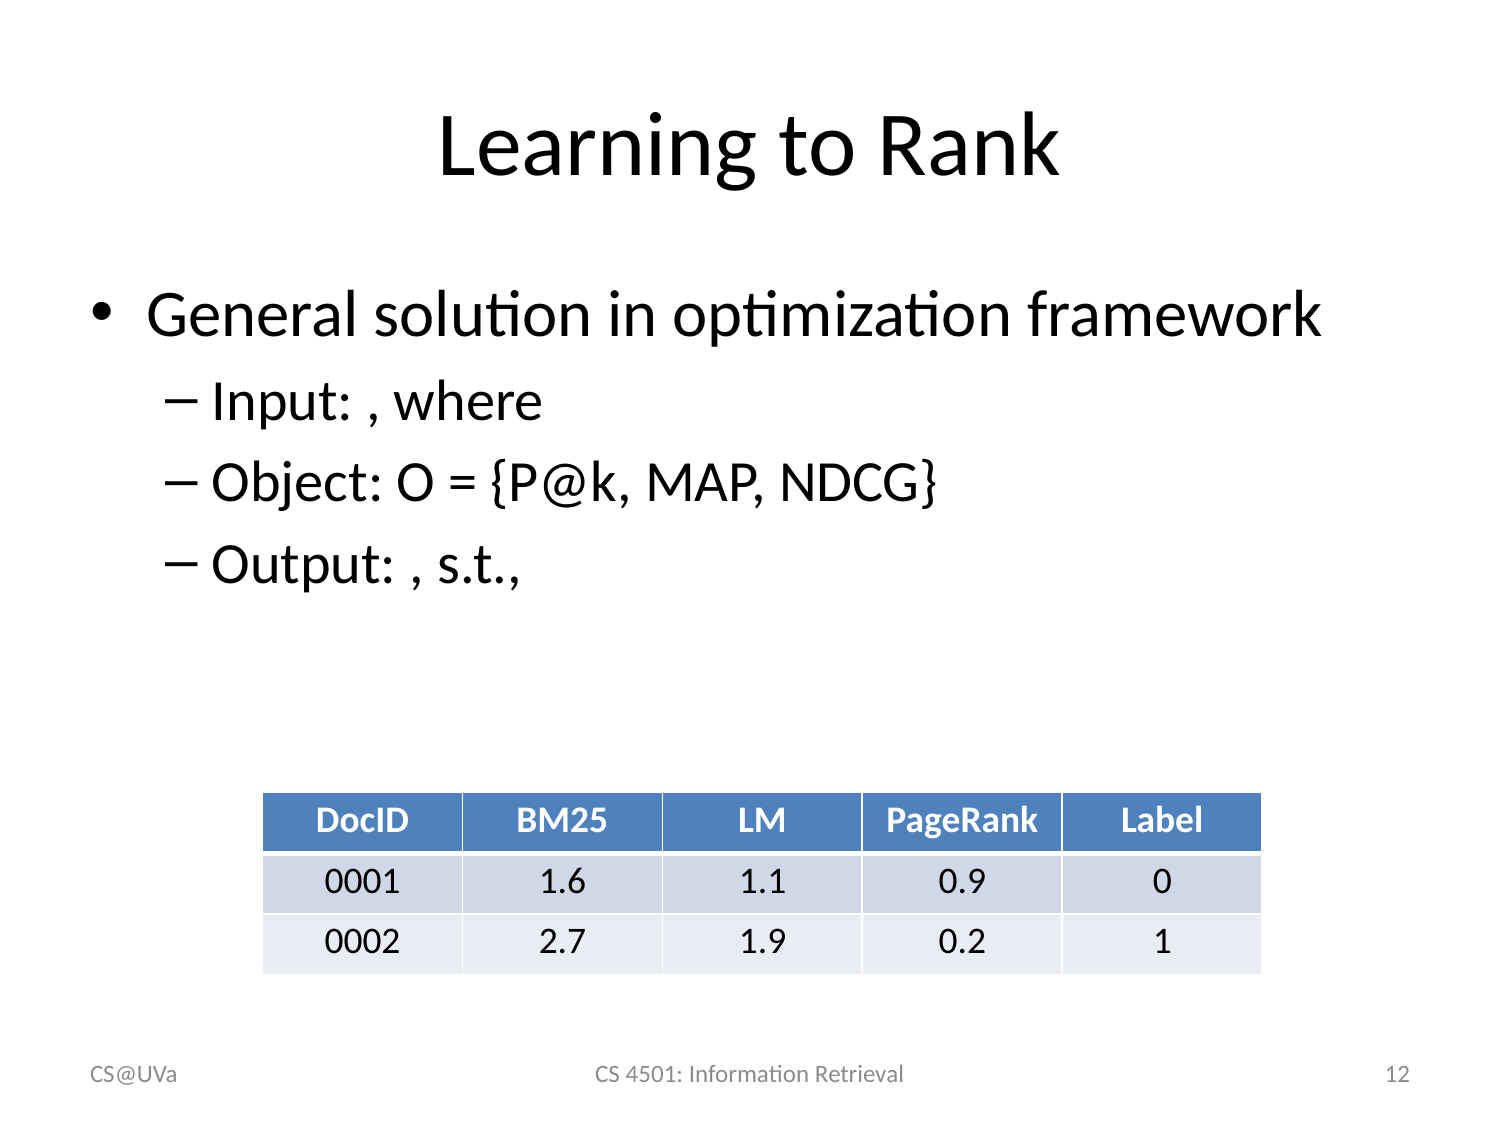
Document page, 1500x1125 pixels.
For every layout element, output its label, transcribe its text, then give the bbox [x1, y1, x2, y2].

table_cell 0.2 [863, 915, 1061, 974]
table_cell 1.9 [663, 915, 861, 974]
slide_number CS@UVa [75, 1042, 425, 1103]
table_cell 2.7 [463, 915, 662, 974]
table_header DocID [263, 793, 462, 851]
footer CS 4501: Information Retrieval [512, 1042, 988, 1103]
table_header PageRank [863, 793, 1061, 851]
table_cell 1.1 [663, 856, 861, 913]
table_header BM25 [463, 793, 662, 851]
table_cell 0 [1063, 856, 1261, 913]
slide_number 12 [1074, 1042, 1425, 1103]
table_cell 0002 [263, 915, 462, 974]
table_cell 1 [1063, 915, 1261, 974]
table_cell 1.6 [463, 856, 662, 913]
table_header Label [1063, 793, 1261, 851]
table_header LM [663, 793, 861, 851]
table_cell 0.9 [863, 856, 1061, 913]
title Learning to Rank [75, 45, 1425, 233]
table_cell 0001 [263, 856, 462, 913]
